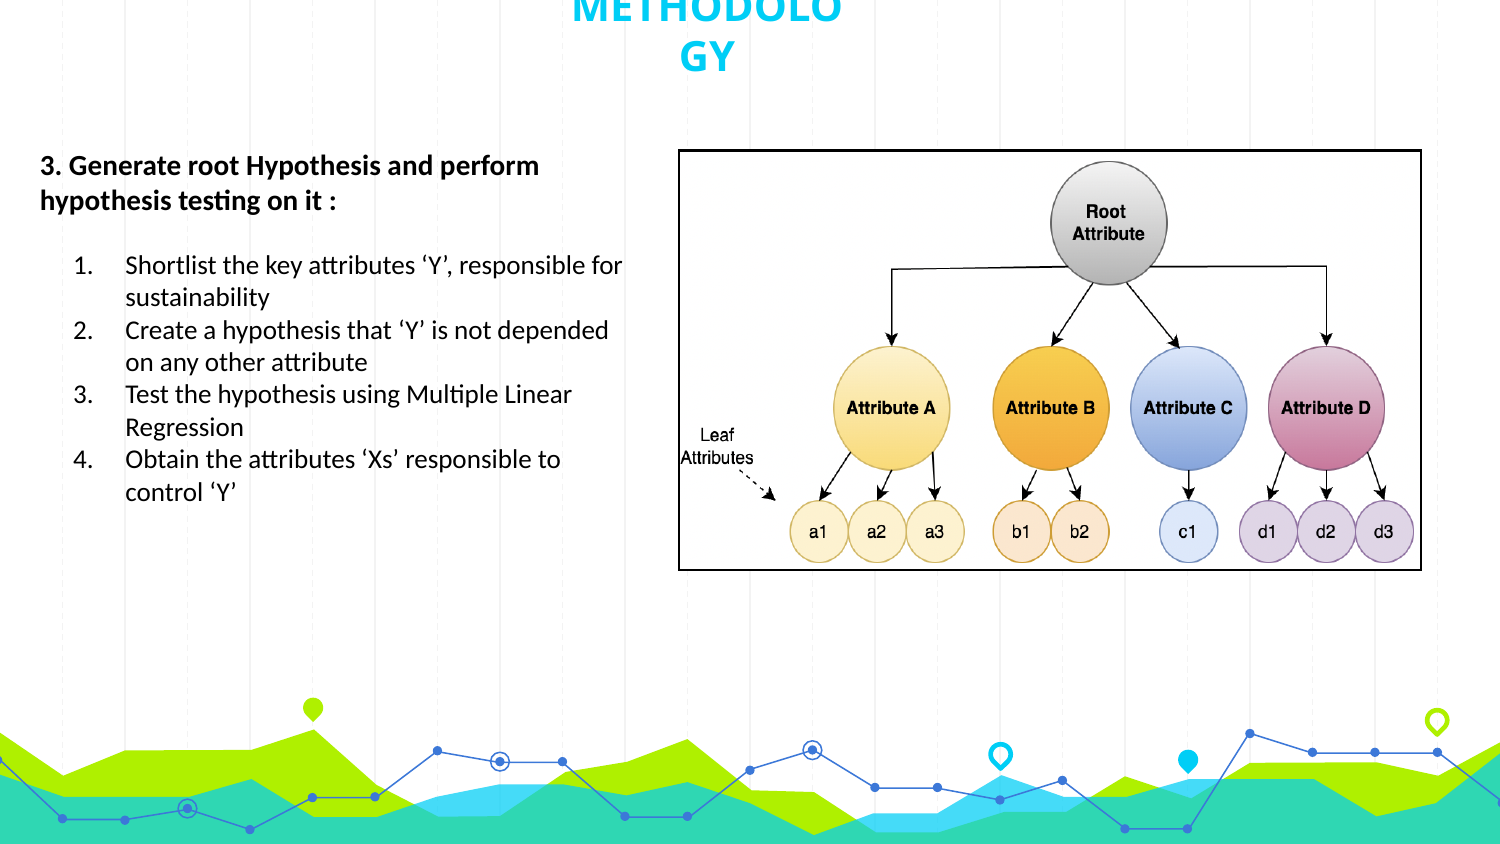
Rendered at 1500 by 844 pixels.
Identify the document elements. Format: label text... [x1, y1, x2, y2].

title METHODOLOGY [555, 20, 859, 95]
picture [679, 151, 1421, 570]
text_box Shortlist the key attributes ‘Y’, responsible for sustainability Create a hypothesis that ‘Y’ is not depended on any other attribute Test the hypothesis using Multiple Linear Regression Obtain the attributes ‘Xs’ responsible to control ‘Y’ [35, 232, 642, 522]
text_box 3. Generate root Hypothesis and perform hypothesis testing on it : [25, 131, 632, 231]
